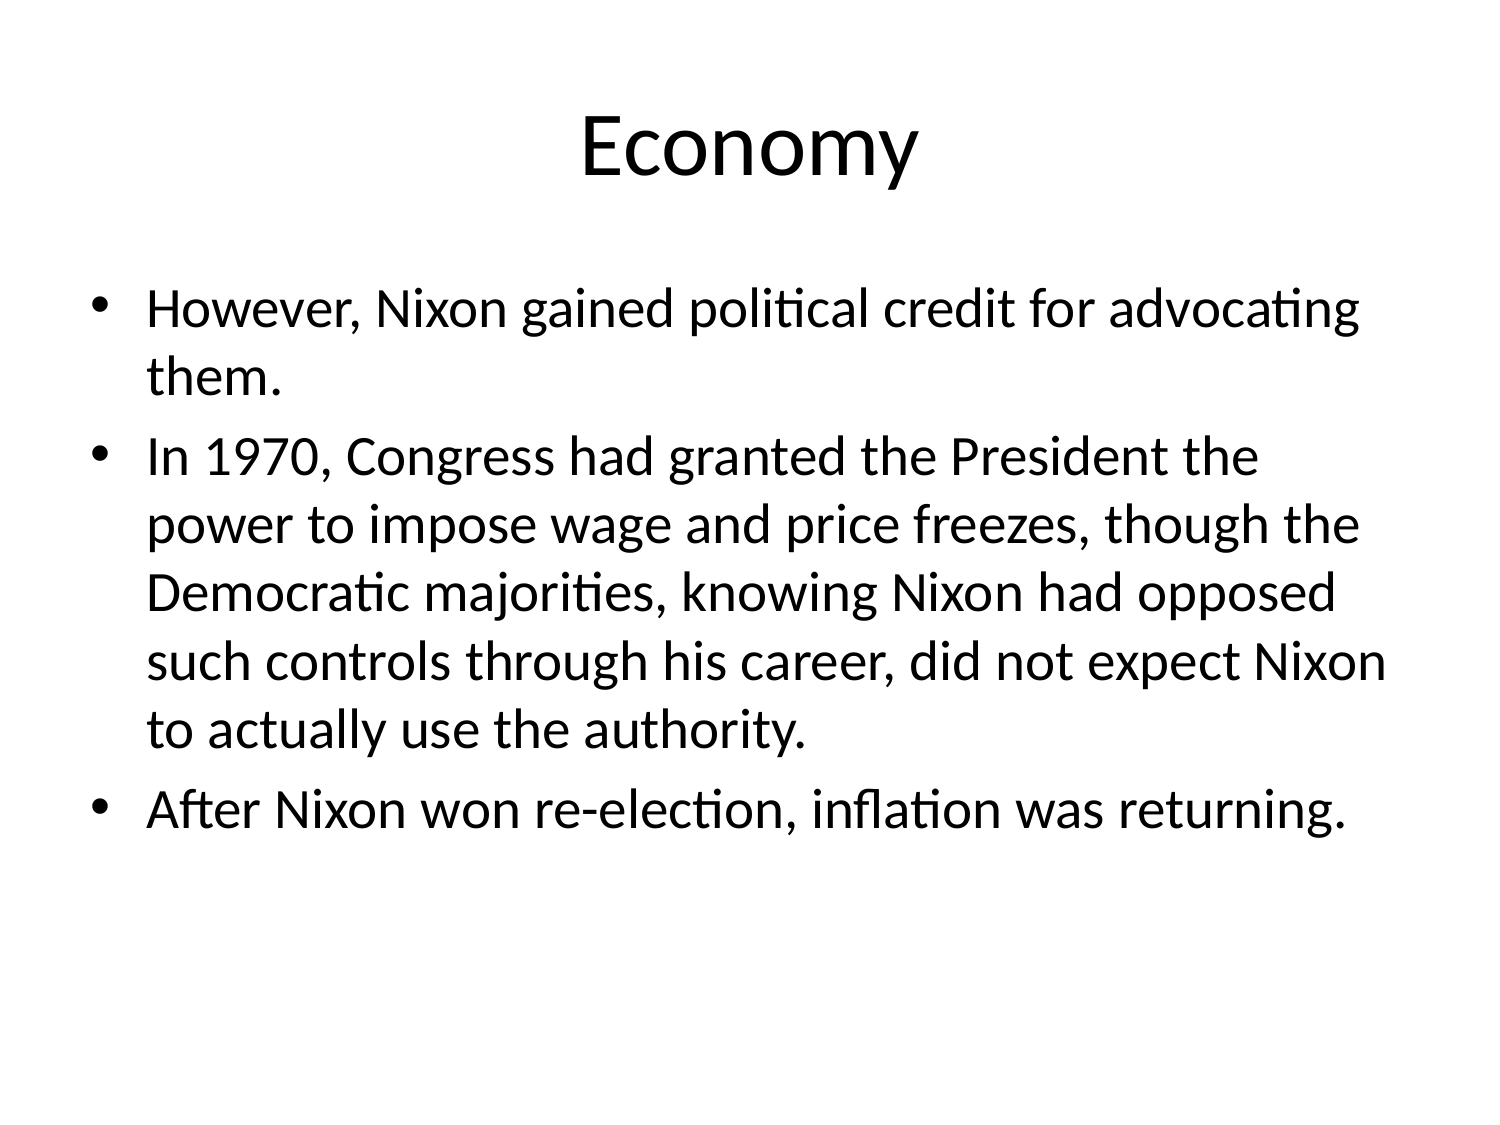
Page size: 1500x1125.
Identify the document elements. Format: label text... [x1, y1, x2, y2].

title Economy [75, 45, 1425, 233]
list However, Nixon gained political credit for advocating them. In 1970, Congress had granted the President the power to impose wage and price freezes, though the Democratic majorities, knowing Nixon had opposed such controls through his career, did not expect Nixon to actually use the authority. After Nixon won re-election, inflation was returning. [75, 262, 1425, 1005]
